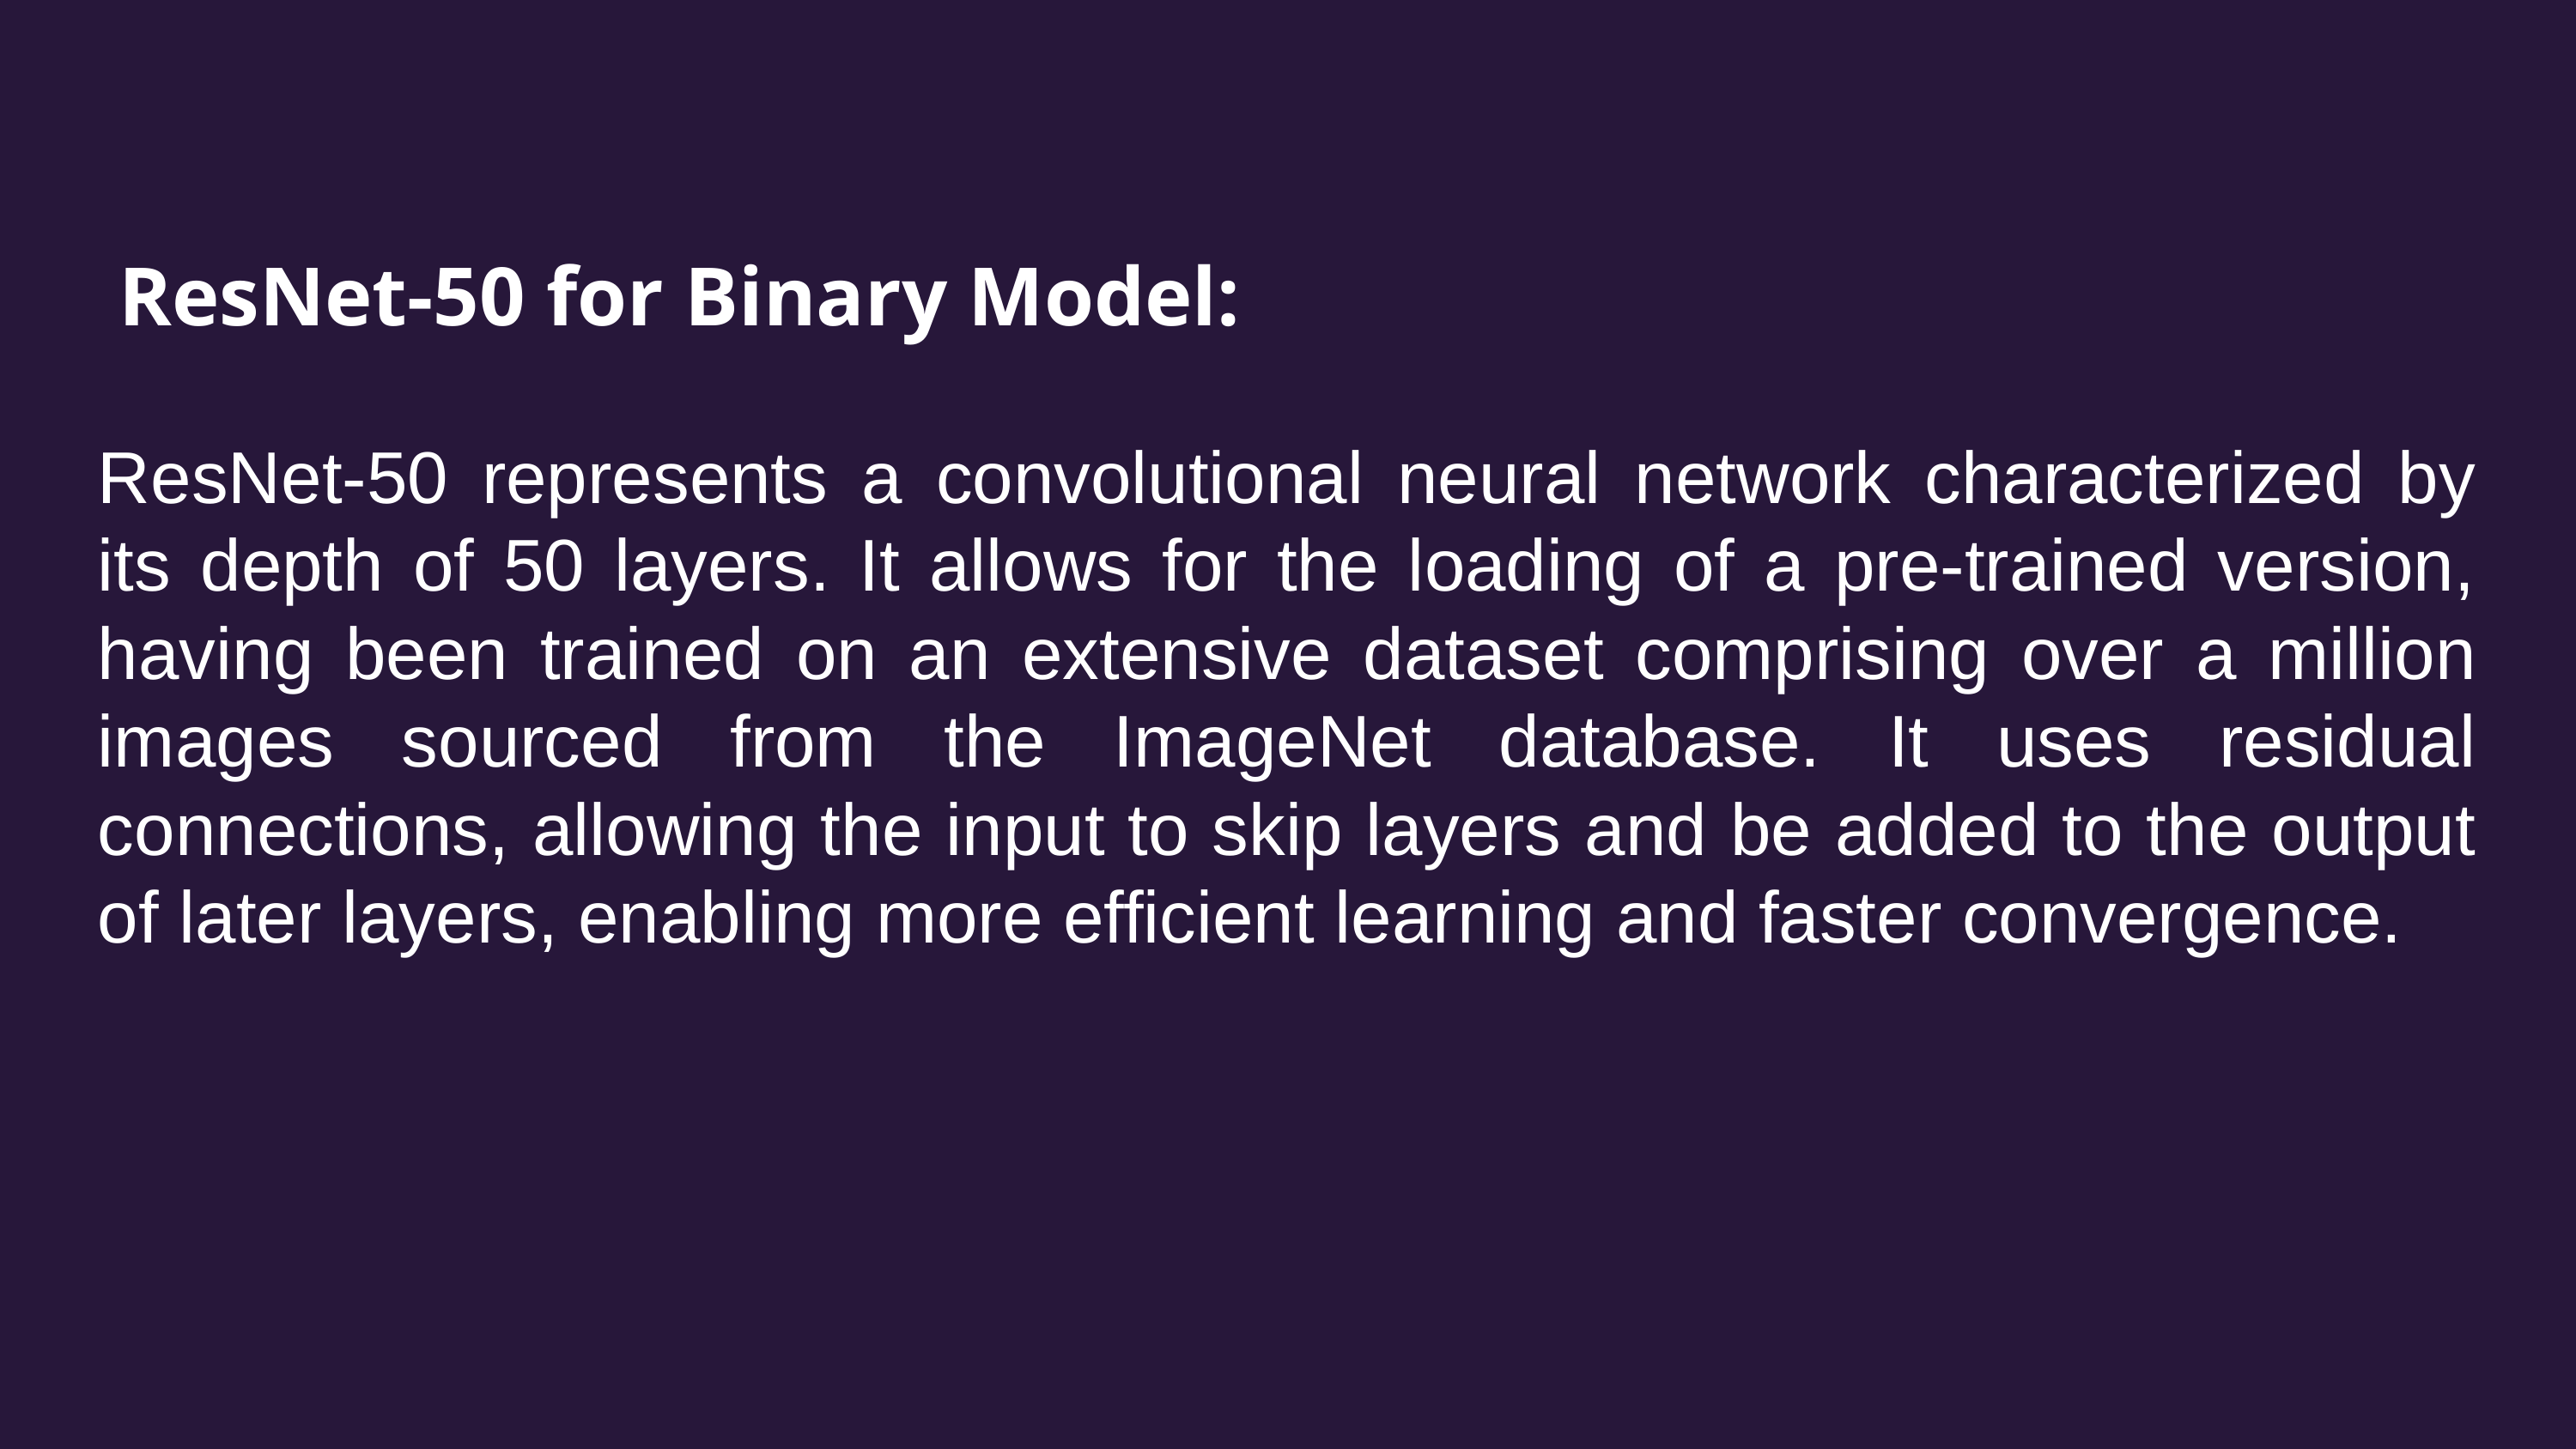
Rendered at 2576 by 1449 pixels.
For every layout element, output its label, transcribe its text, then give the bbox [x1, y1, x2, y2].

text_box ResNet-50 for Binary Model: ResNet-50 represents a convolutional neural network characterized by its depth of 50 layers. It allows for the loading of a pre-trained version, having been trained on an extensive dataset comprising over a million images sourced from the ImageNet database. It uses residual connections, allowing the input to skip layers and be added to the output of later layers, enabling more efficient learning and faster convergence. [97, 245, 2478, 1285]
